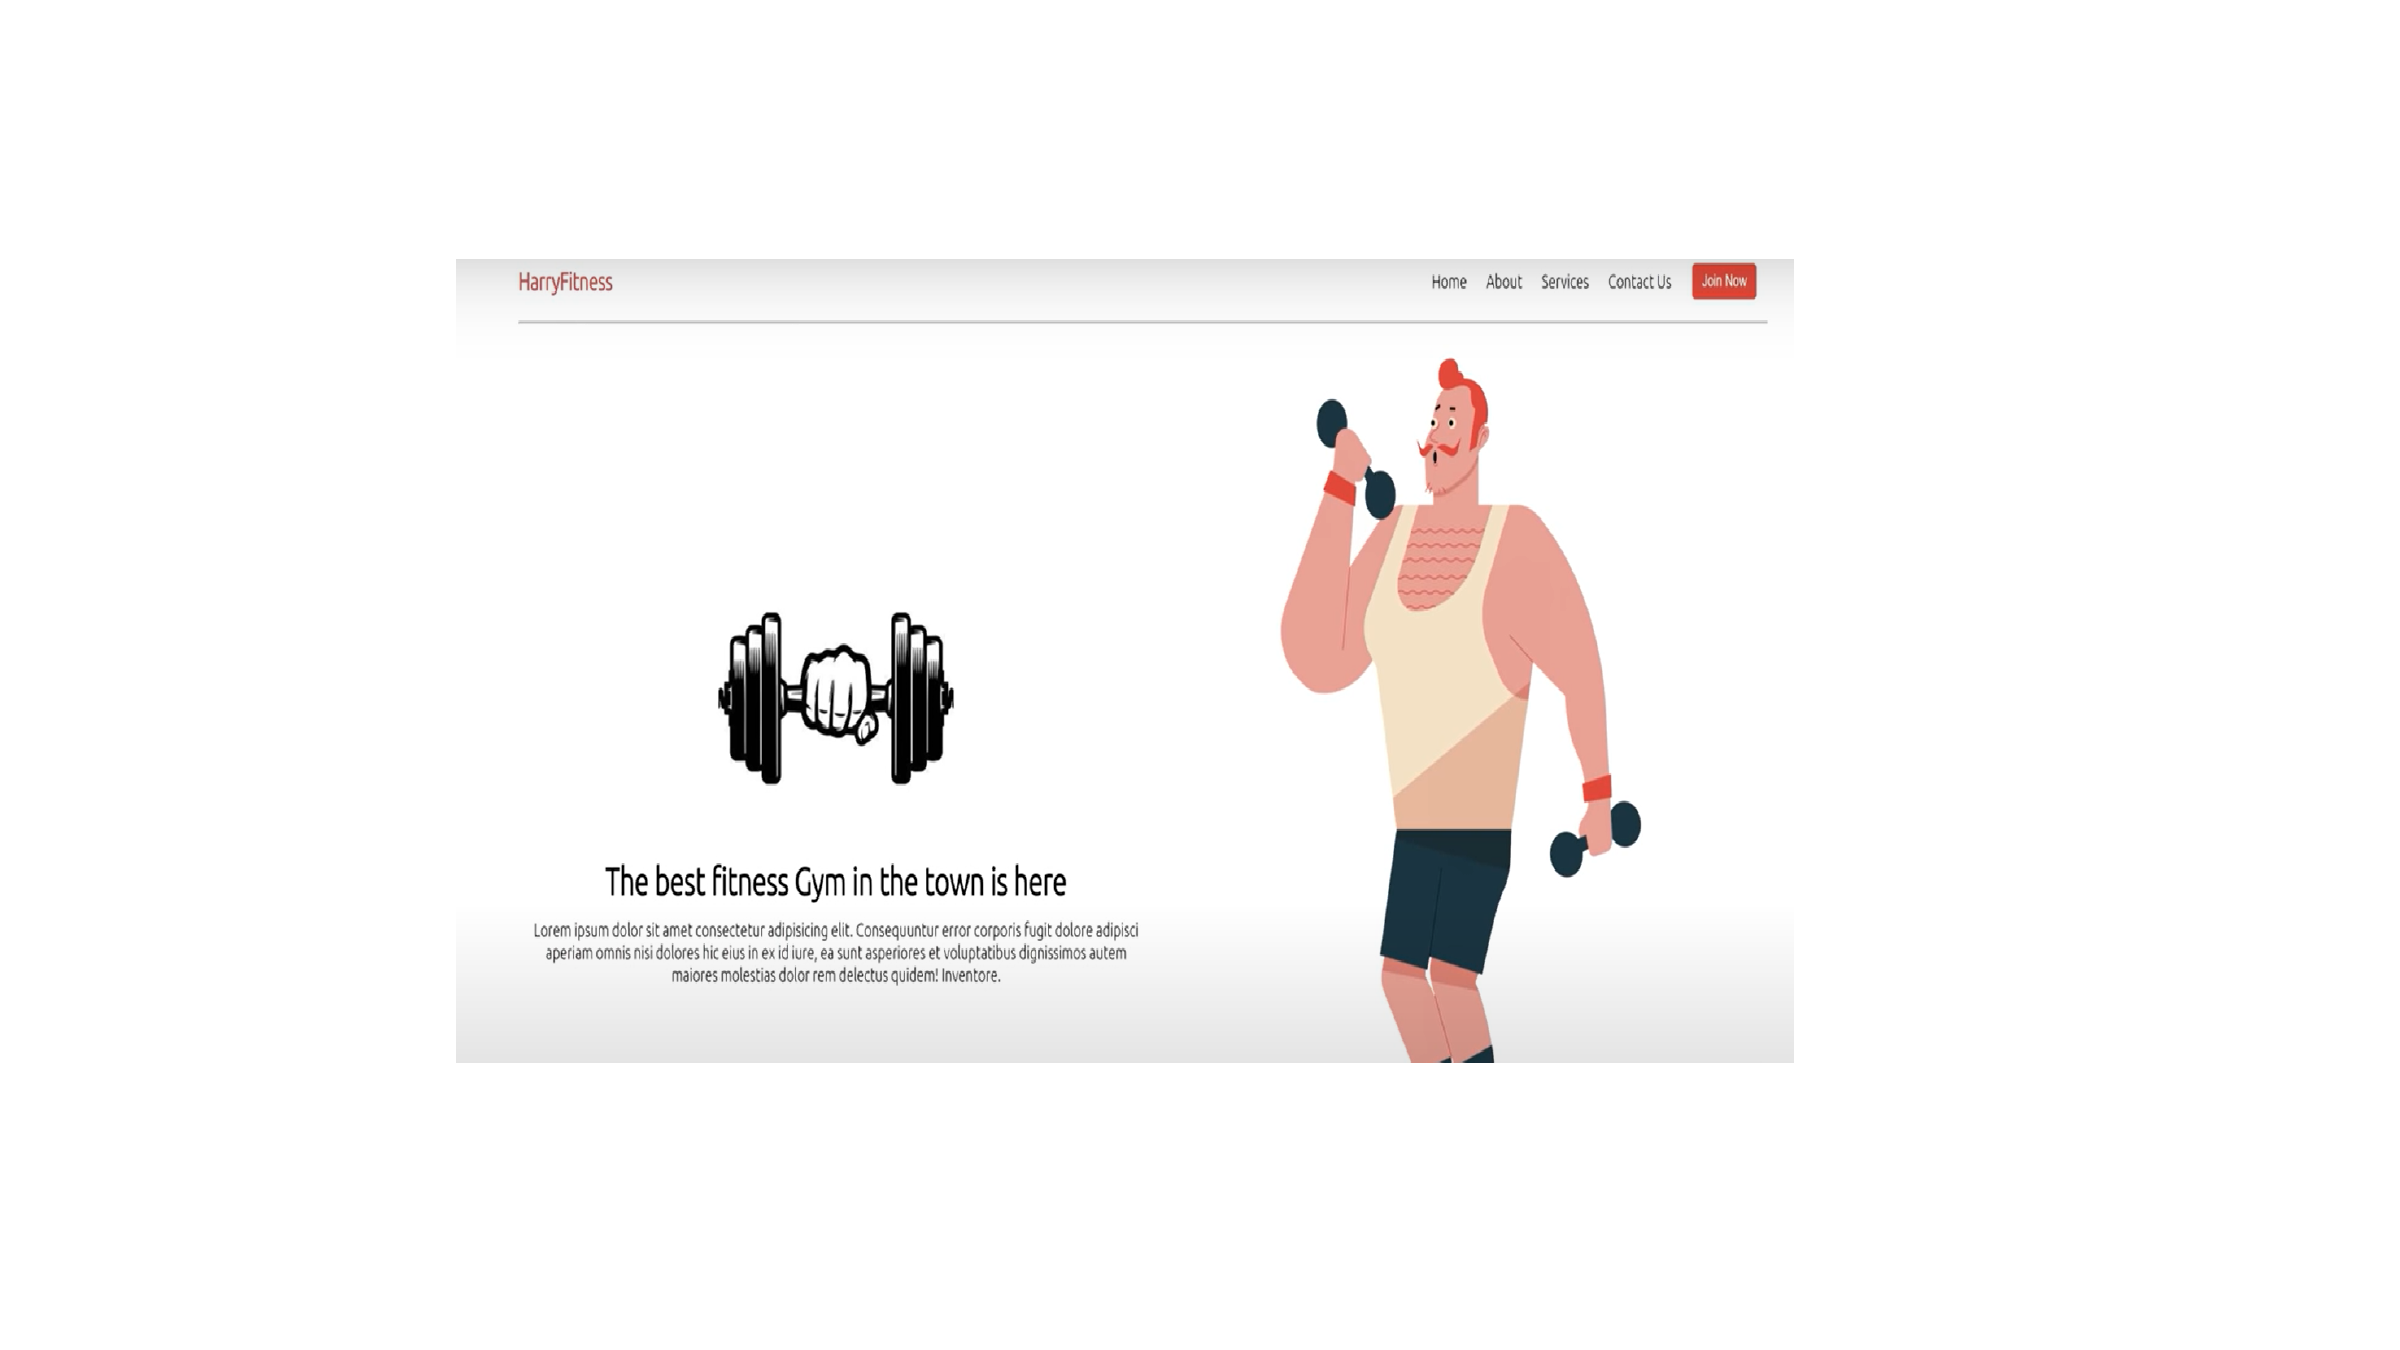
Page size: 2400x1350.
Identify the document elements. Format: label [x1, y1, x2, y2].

picture [456, 258, 1794, 1063]
